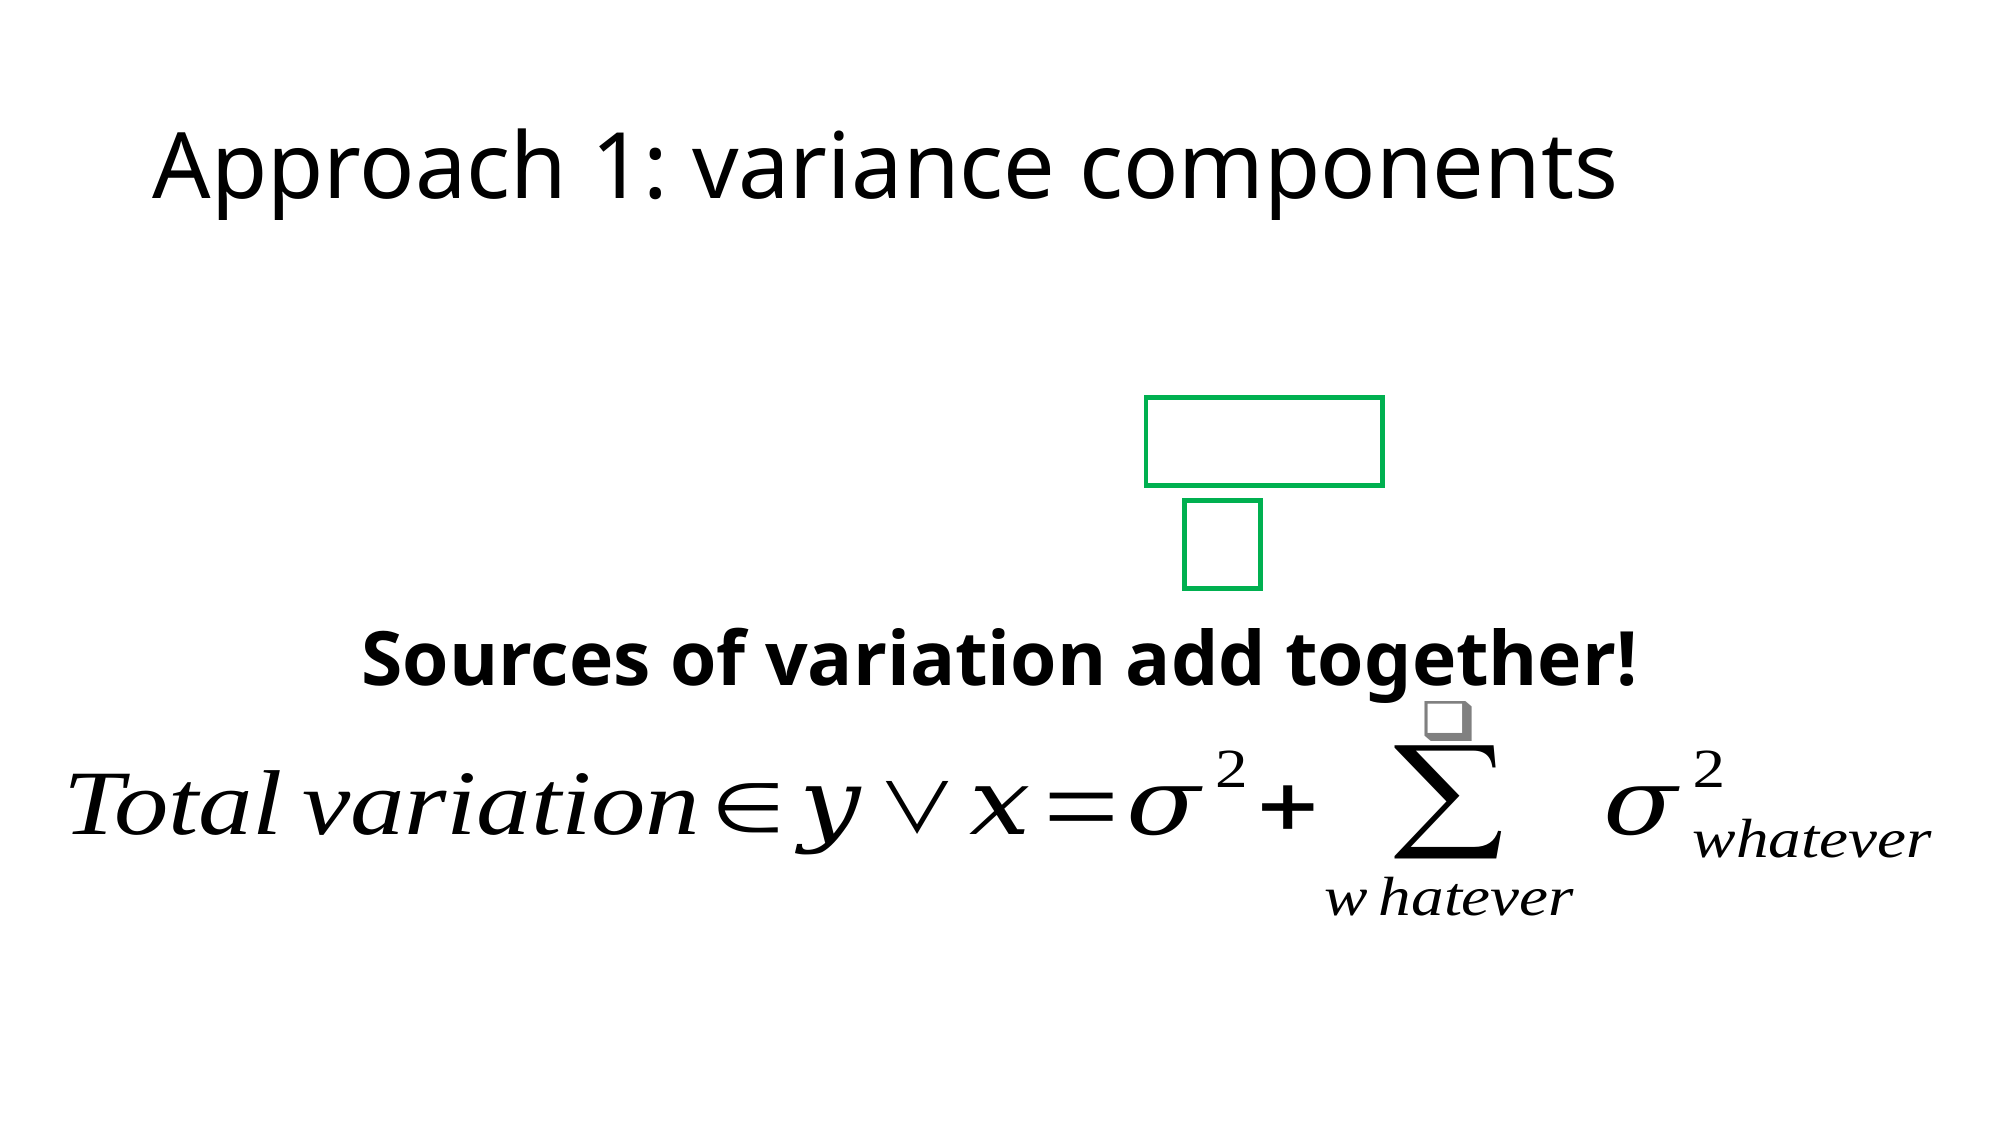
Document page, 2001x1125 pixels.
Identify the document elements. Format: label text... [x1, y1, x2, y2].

text_box [1144, 396, 1384, 487]
title Approach 1: variance components [137, 59, 1863, 278]
text_box [1183, 499, 1262, 590]
text_box Sources of variation add together! [346, 603, 1654, 709]
